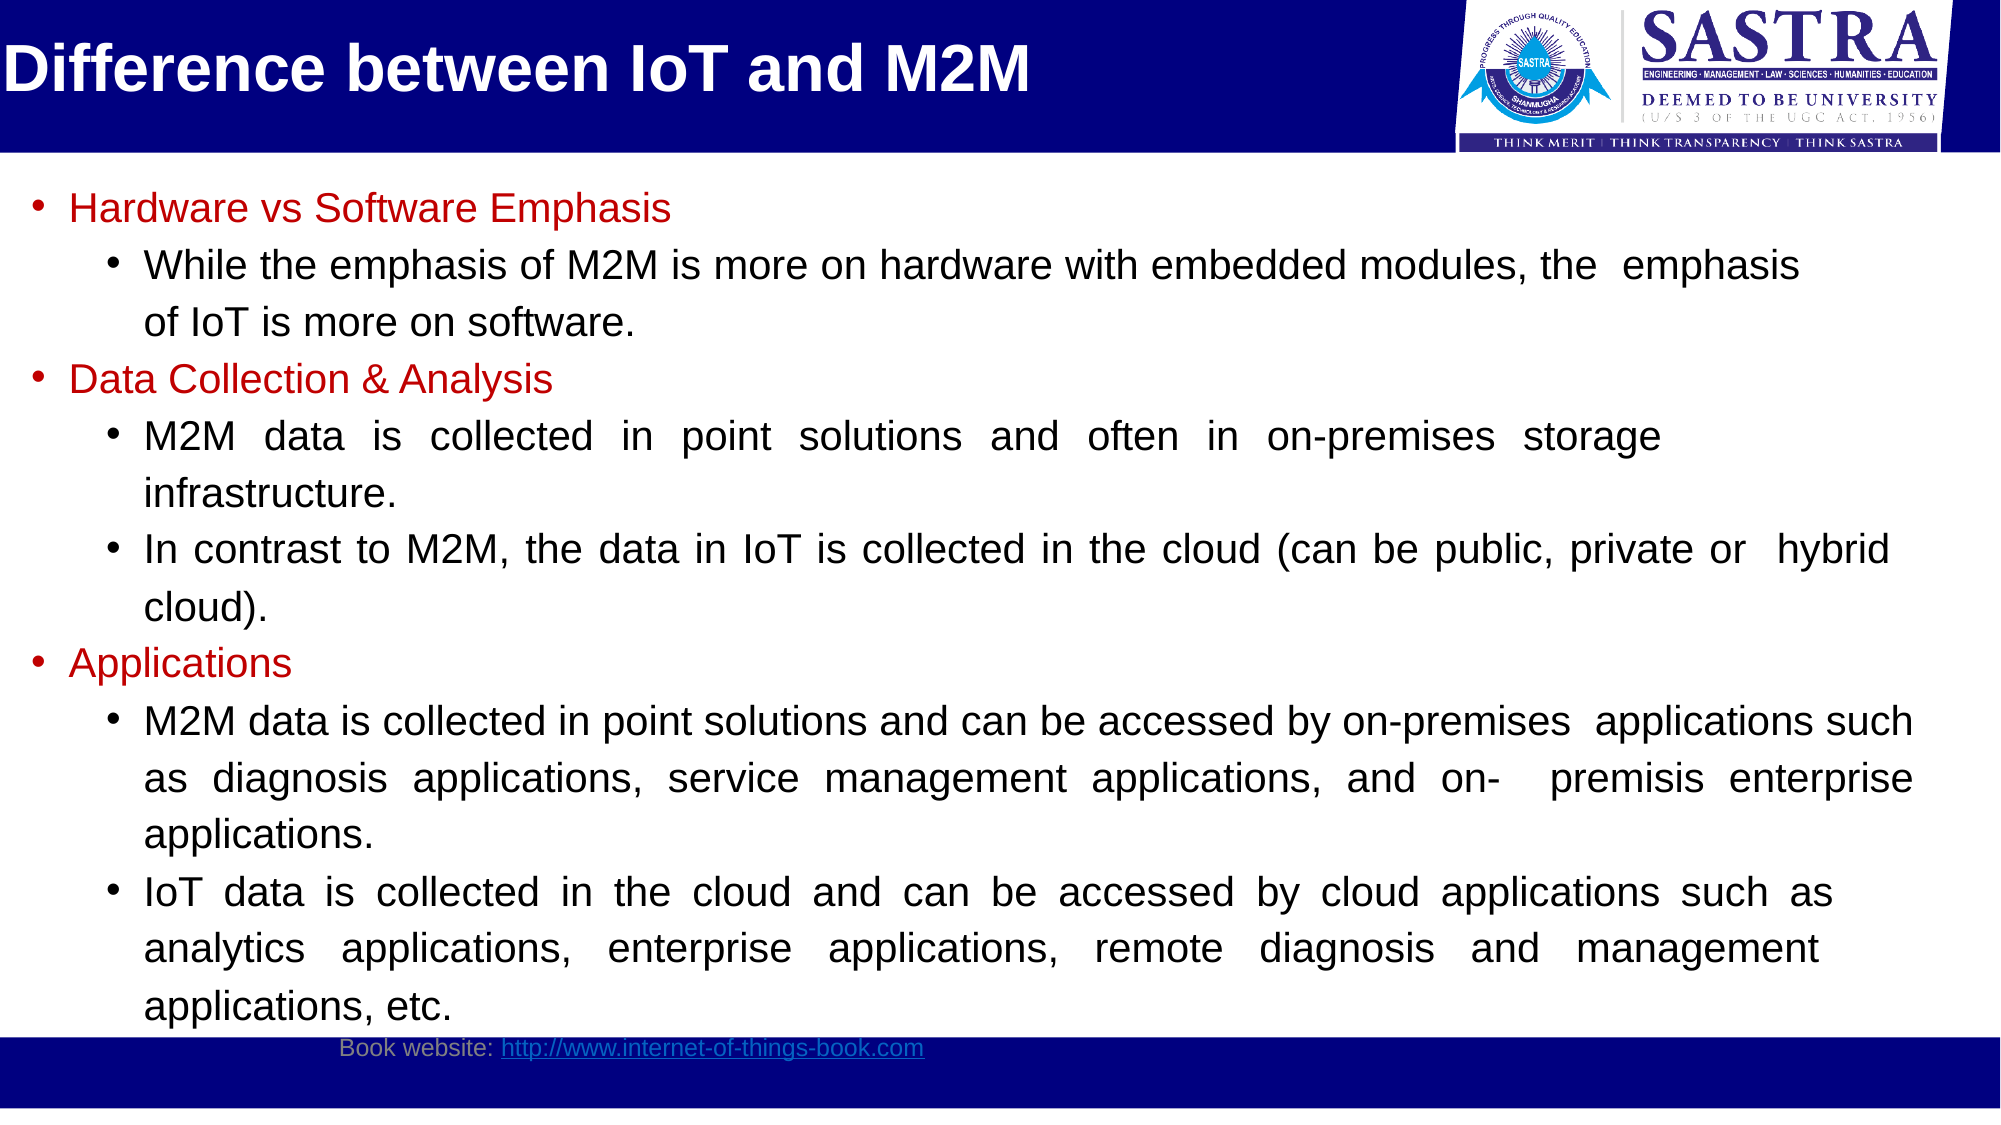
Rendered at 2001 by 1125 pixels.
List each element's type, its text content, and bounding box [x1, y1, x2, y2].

title Difference between IoT and M2M [0, 0, 1313, 159]
text_box Hardware vs Software Emphasis While the emphasis of M2M is more on hardware with embedded modules, the emphasis of IoT is more on software. Data Collection & Analysis M2M data is collected in point solutions and often in on-premises storage infrastructure. In contrast to M2M, the data in IoT is collected in the cloud (can be public, private or hybrid cloud). Applications M2M data is collected in point solutions and can be accessed by on-premises applications such as diagnosis applications, service management applications, and on- premisis enterprise applications. IoT data is collected in the cloud and can be accessed by cloud applications such as analytics applications, enterprise applications, remote diagnosis and management applications, etc. [29, 171, 1915, 1029]
picture [1451, 0, 1946, 162]
text_box Book website: http://www.internet-of-things-book.com [336, 1031, 950, 1062]
